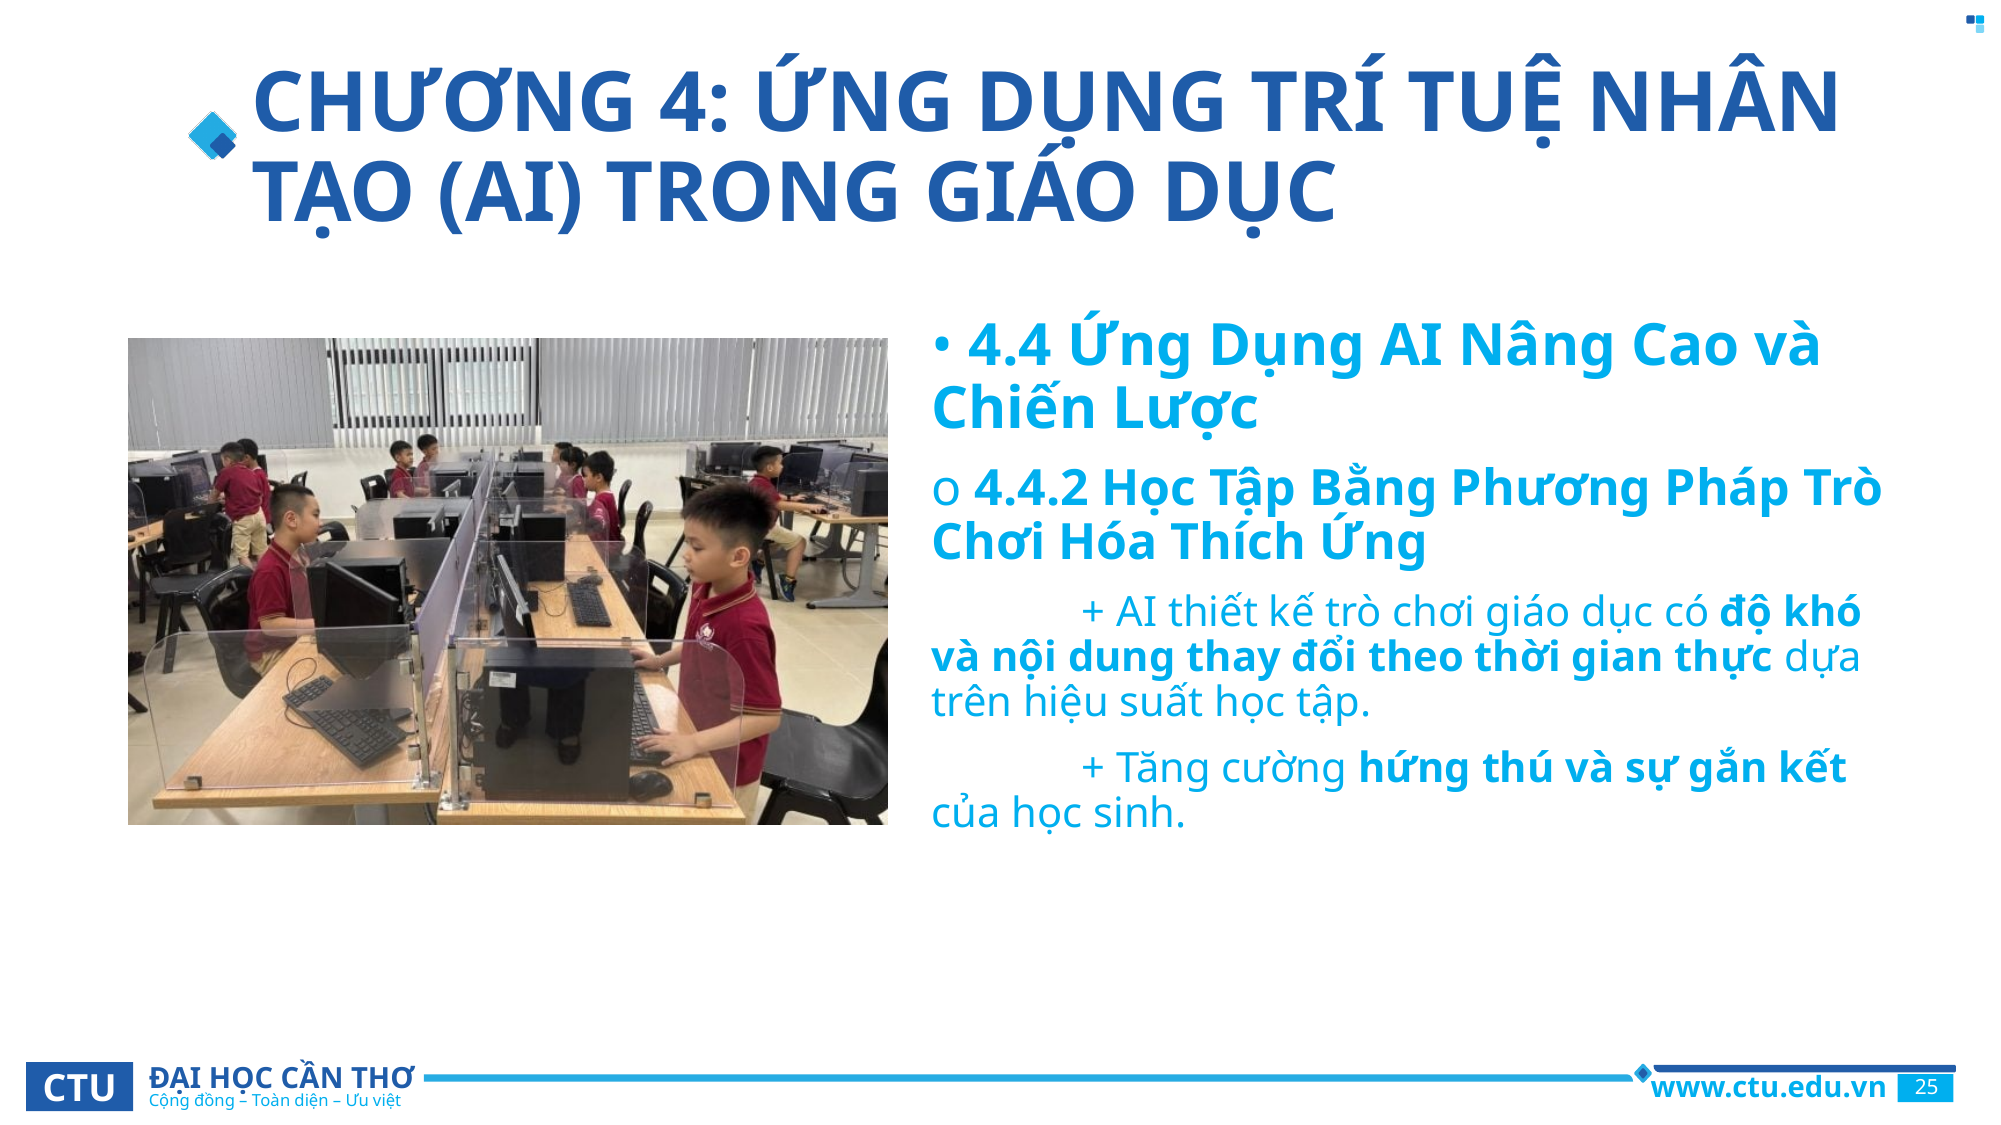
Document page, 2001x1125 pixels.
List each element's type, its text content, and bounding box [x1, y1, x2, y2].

picture [188, 111, 236, 160]
title CHƯƠNG 4: ỨNG DỤNG TRÍ TUỆ NHÂN TẠO (AI) TRONG GIÁO DỤC [236, 14, 1883, 286]
text_box • 4.4 Ứng Dụng AI Nâng Cao và Chiến Lược o 4.4.2 Học Tập Bằng Phương Pháp Trò Chơi Hóa Thích Ứng + AI thiết kế trò chơi giáo dục có độ khó và nội dung thay đổi theo thời gian thực dựa trên hiệu suất học tập. + Tăng cường hứng thú và sự gắn kết của học sinh. [916, 307, 1922, 439]
picture [128, 338, 888, 825]
